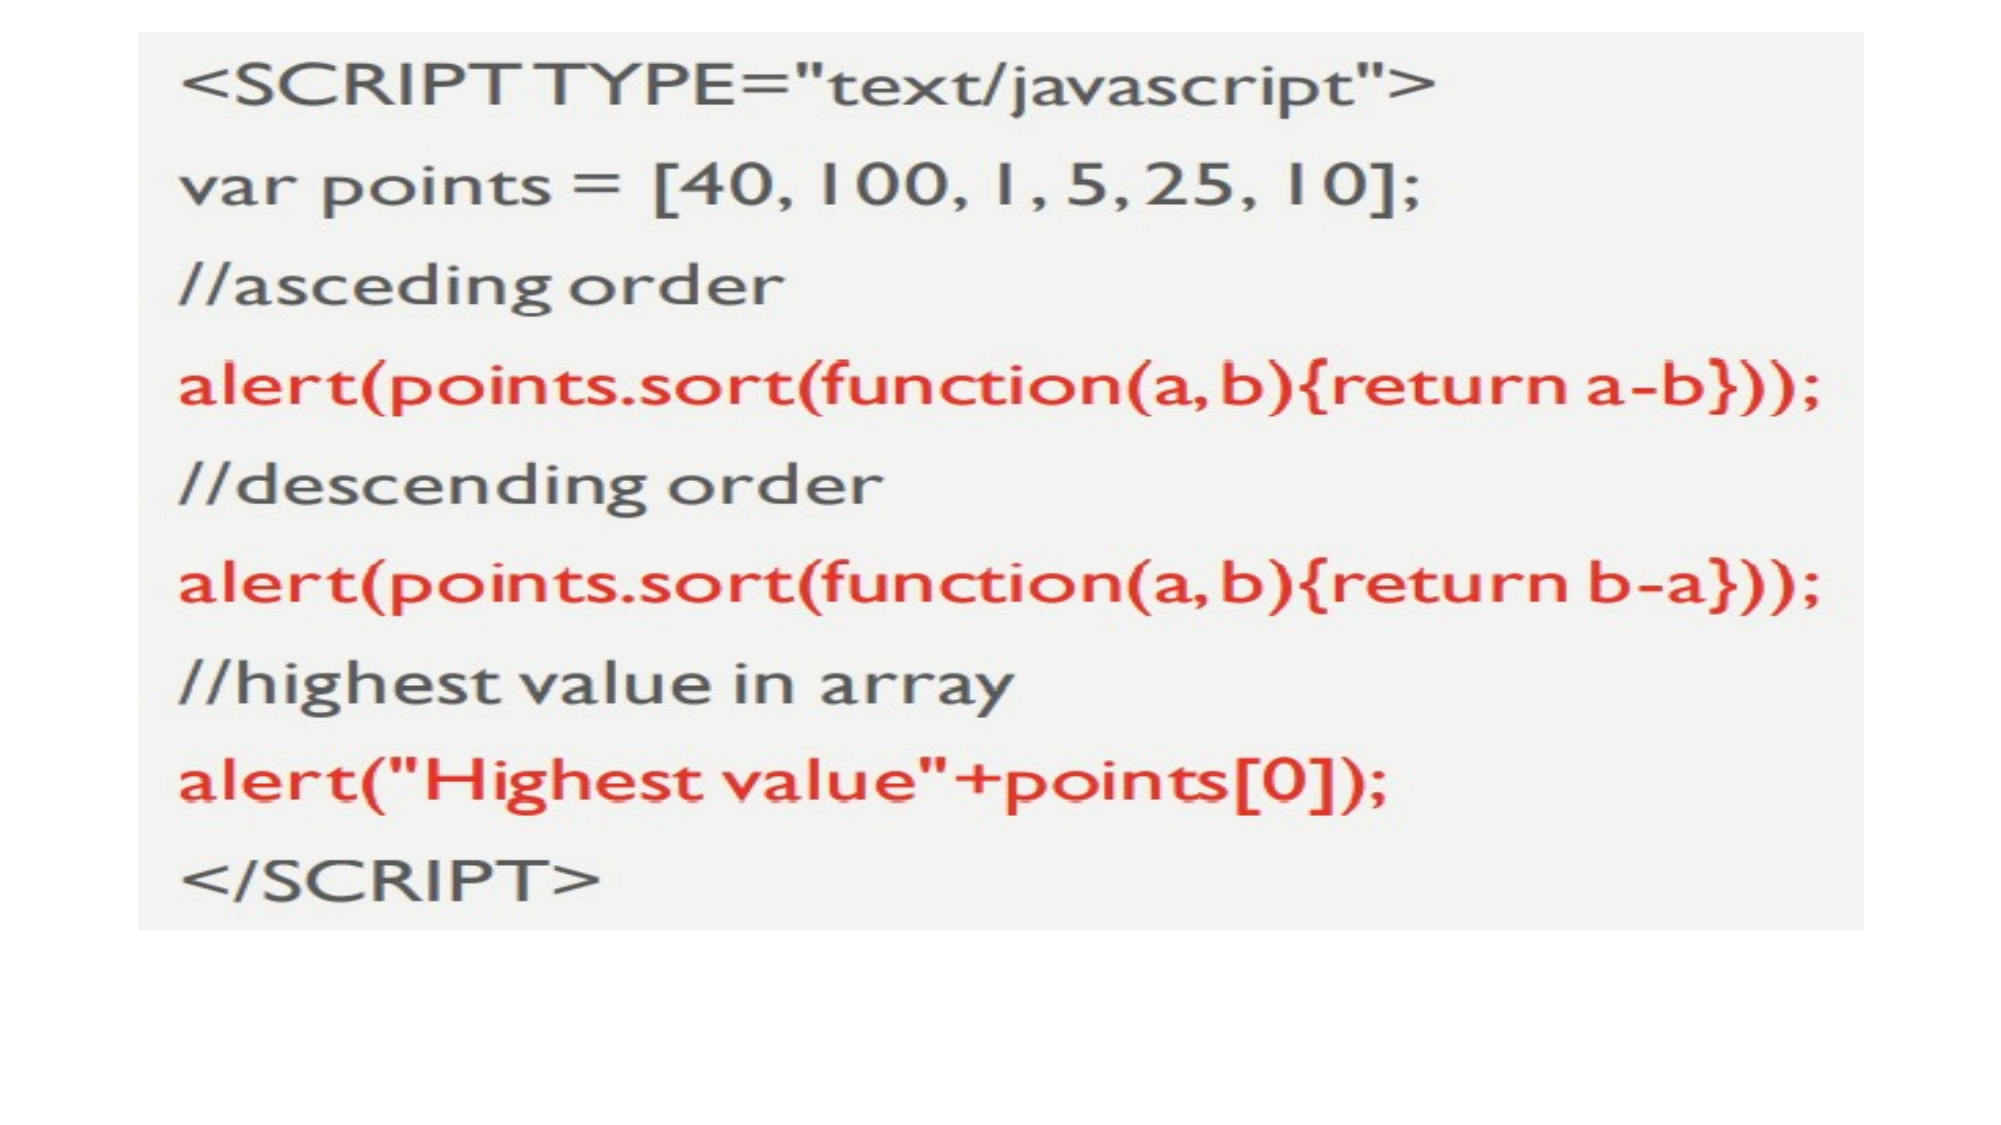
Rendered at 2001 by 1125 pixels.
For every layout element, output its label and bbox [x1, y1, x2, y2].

list [138, 32, 1864, 930]
